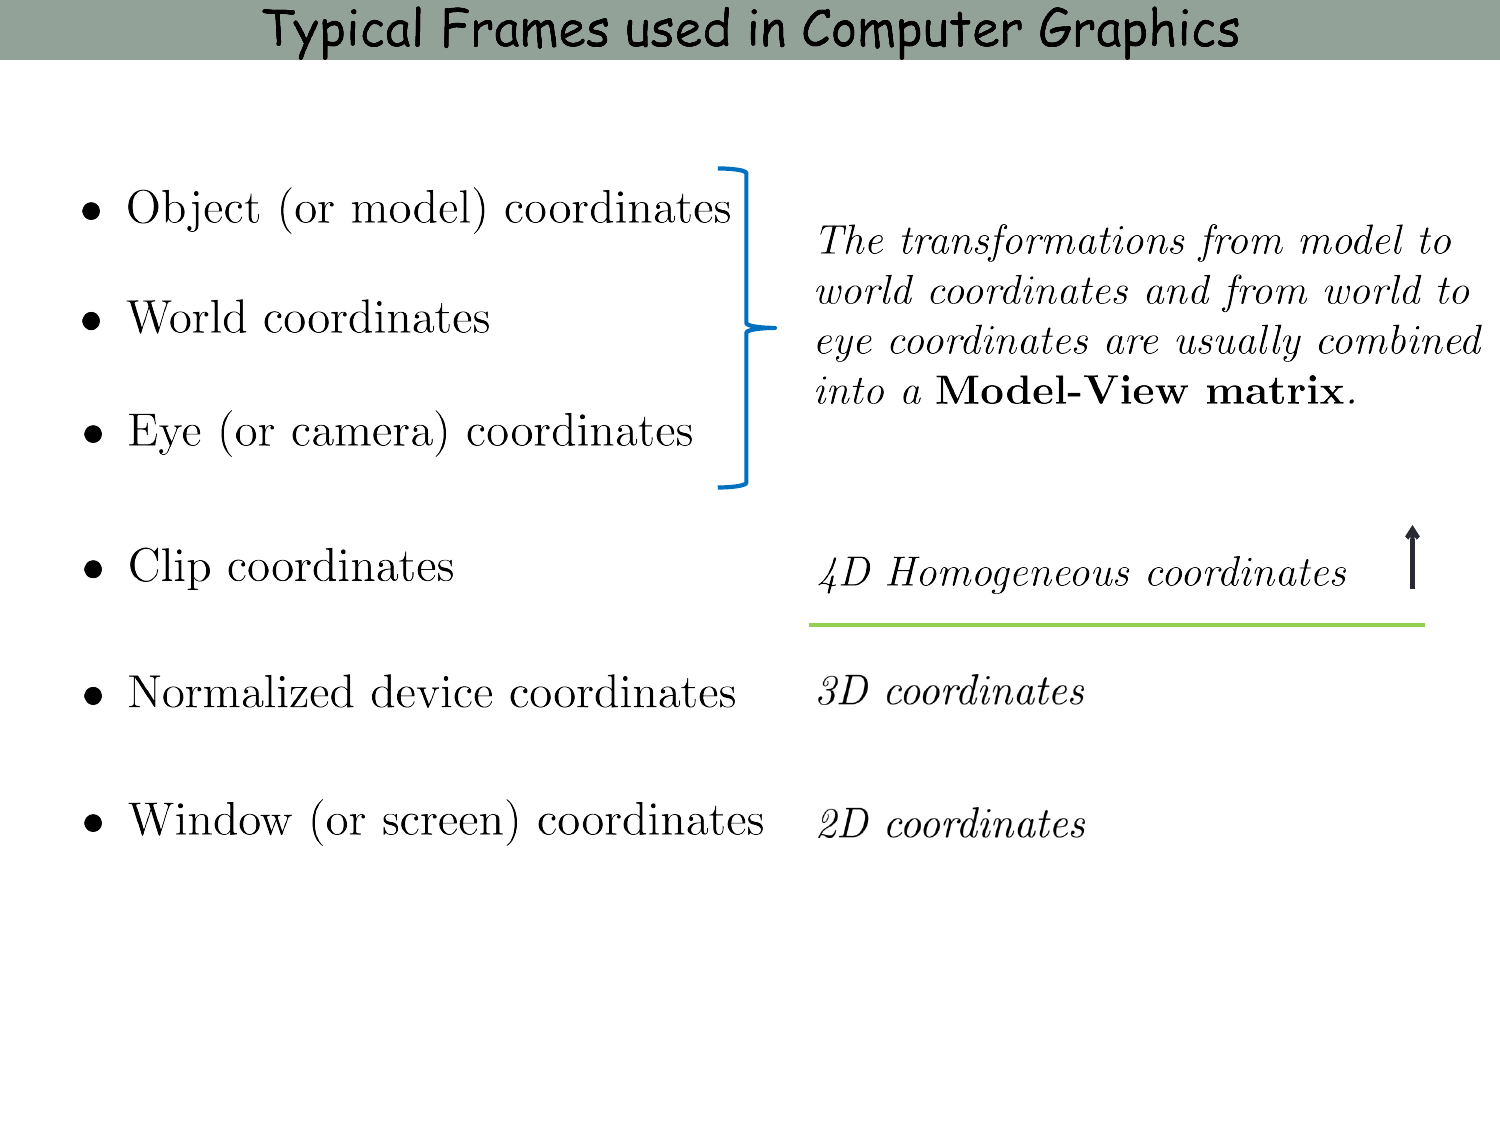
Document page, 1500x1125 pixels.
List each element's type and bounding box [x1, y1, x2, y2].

picture [816, 224, 1482, 405]
picture [81, 299, 489, 334]
picture [81, 187, 730, 234]
picture [84, 799, 763, 847]
picture [818, 555, 1346, 594]
text_box [717, 167, 776, 489]
picture [84, 674, 735, 709]
picture [818, 674, 1085, 706]
picture [84, 410, 693, 457]
picture [262, 6, 1239, 61]
picture [83, 547, 453, 590]
picture [818, 807, 1085, 839]
